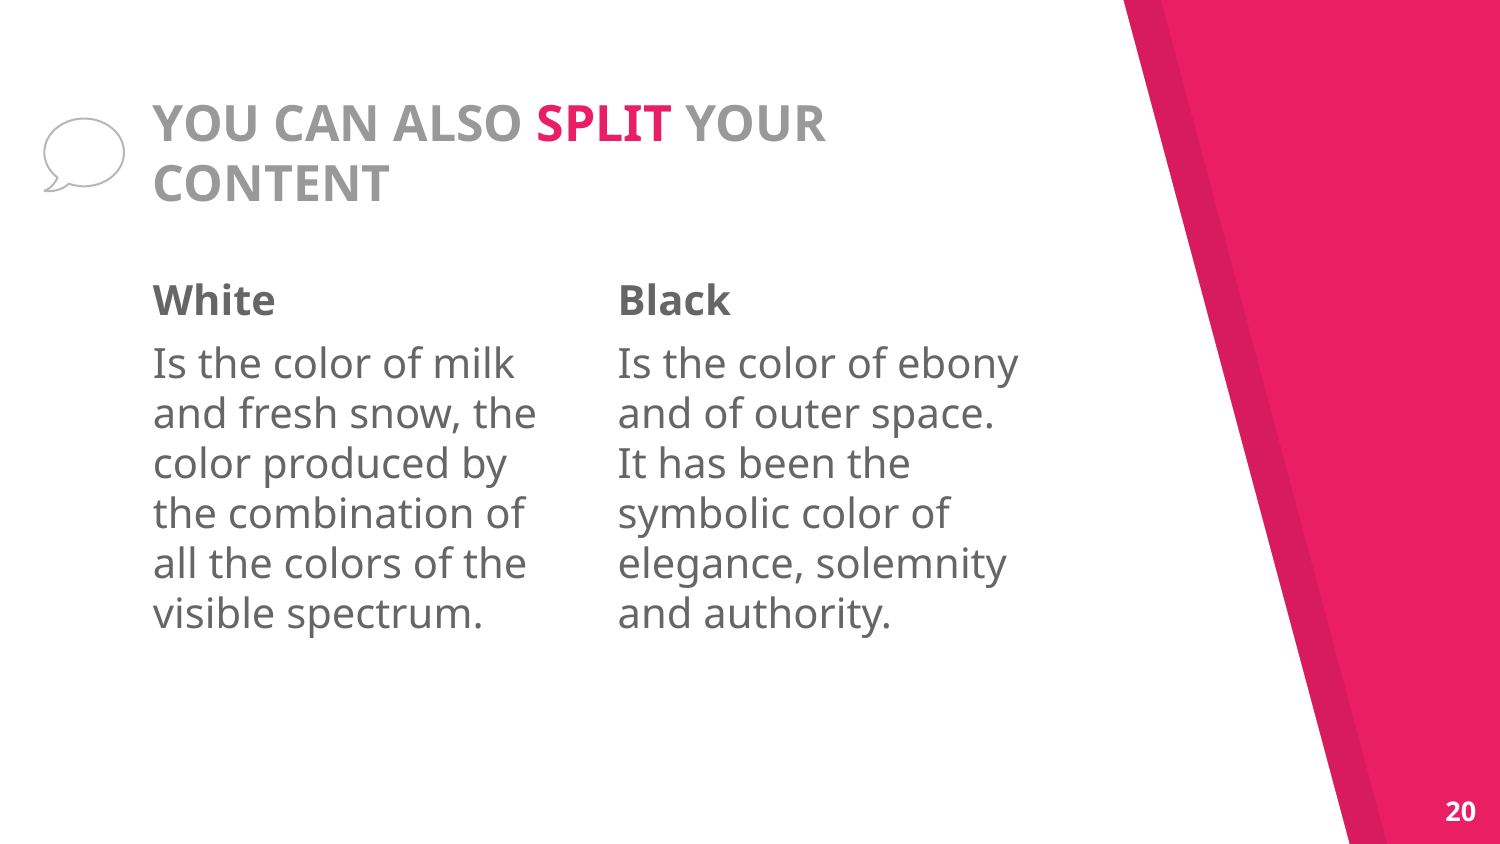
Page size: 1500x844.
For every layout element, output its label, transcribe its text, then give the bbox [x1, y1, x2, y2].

slide_number 20 [1401, 779, 1492, 844]
list White Is the color of milk and fresh snow, the color produced by the combination of all the colors of the visible spectrum. [137, 258, 577, 658]
title YOU CAN ALSO SPLIT YOUR CONTENT [137, 159, 926, 227]
list Black Is the color of ebony and of outer space. It has been the symbolic color of elegance, solemnity and authority. [602, 258, 1041, 658]
